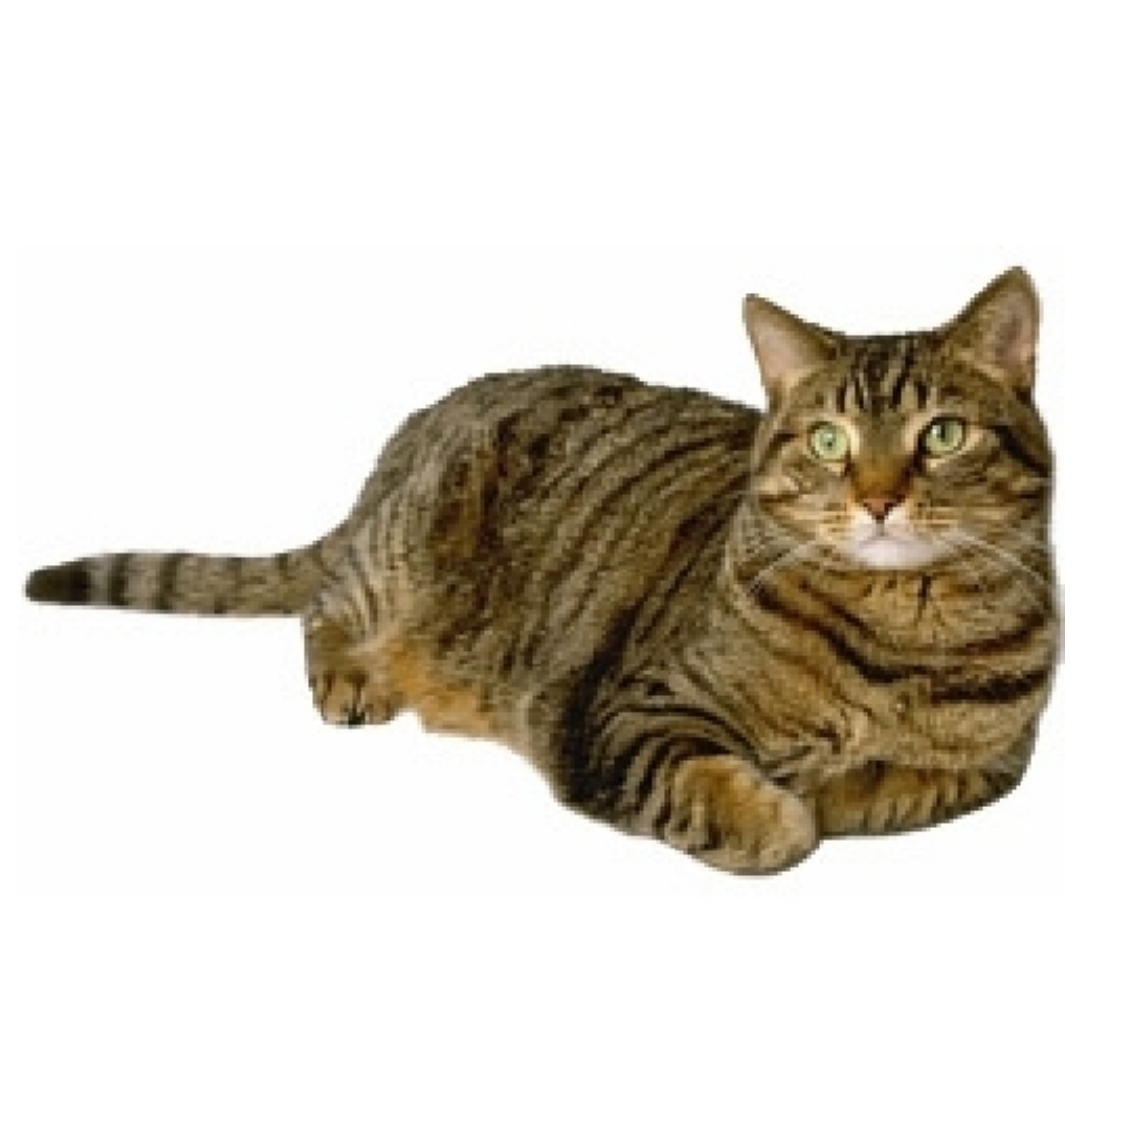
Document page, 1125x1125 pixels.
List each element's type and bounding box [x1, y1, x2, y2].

picture [18, 49, 1065, 1096]
